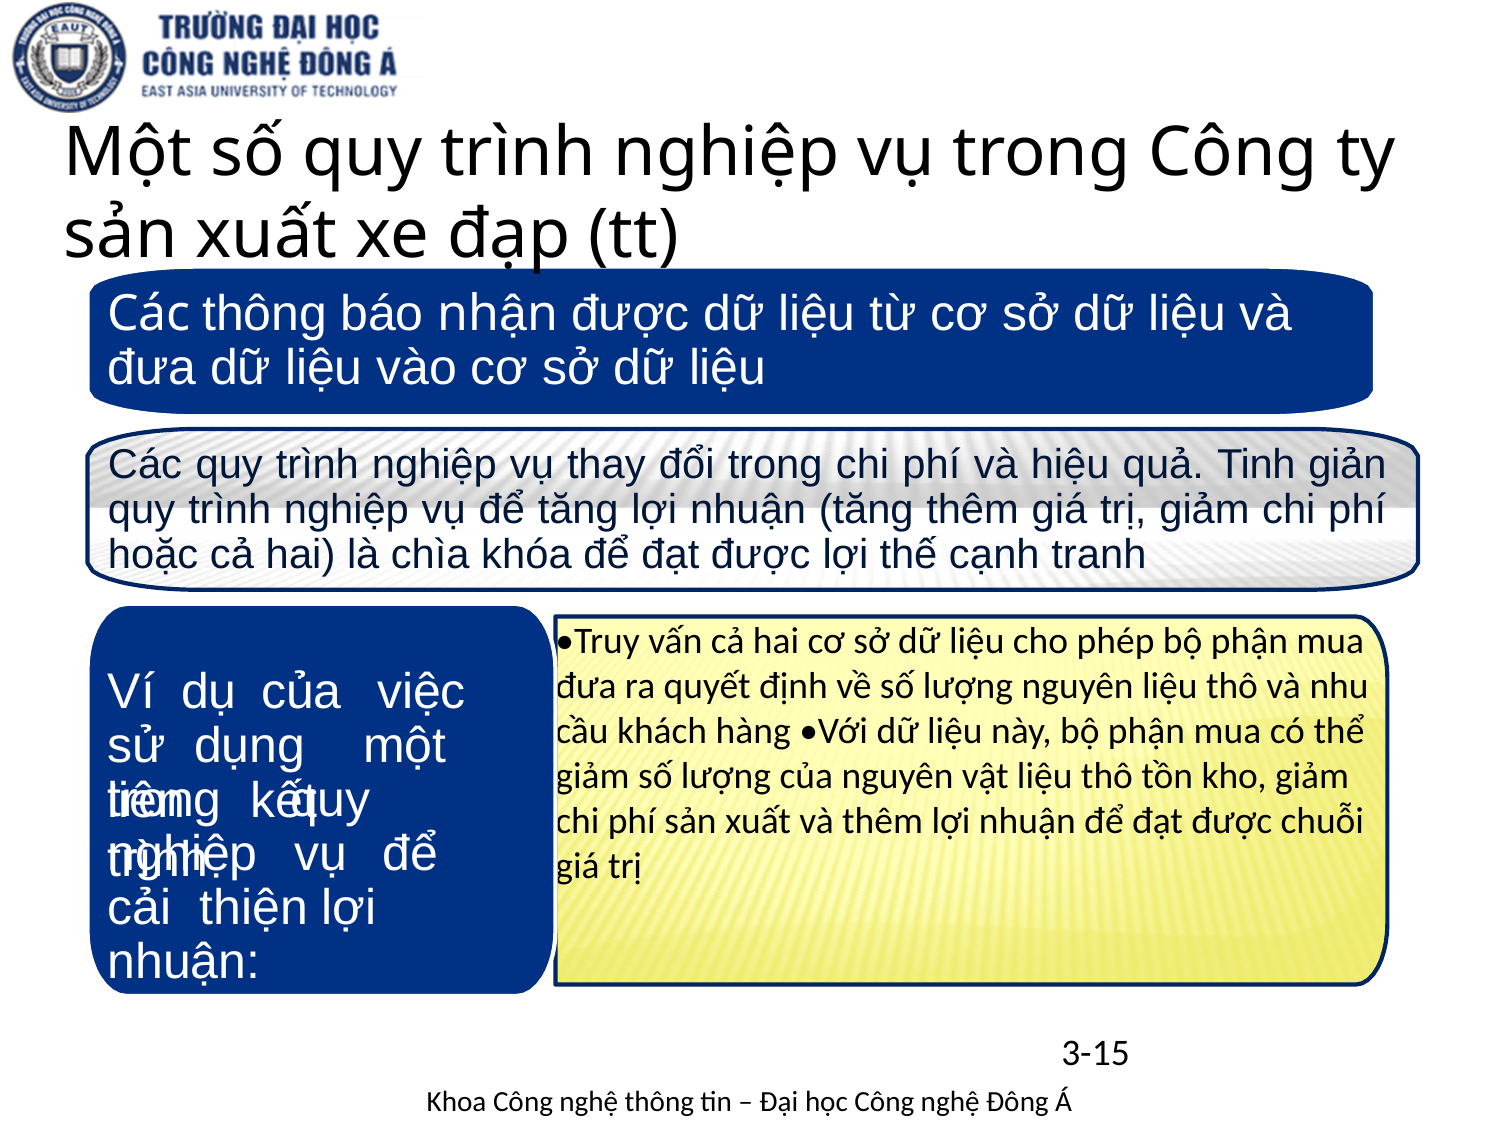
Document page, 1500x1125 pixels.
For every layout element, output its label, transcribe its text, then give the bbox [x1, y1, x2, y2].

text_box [85, 601, 558, 999]
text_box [0, 0, 1421, 1017]
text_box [558, 614, 1390, 987]
slide_number 3-15 [1059, 1042, 1397, 1125]
